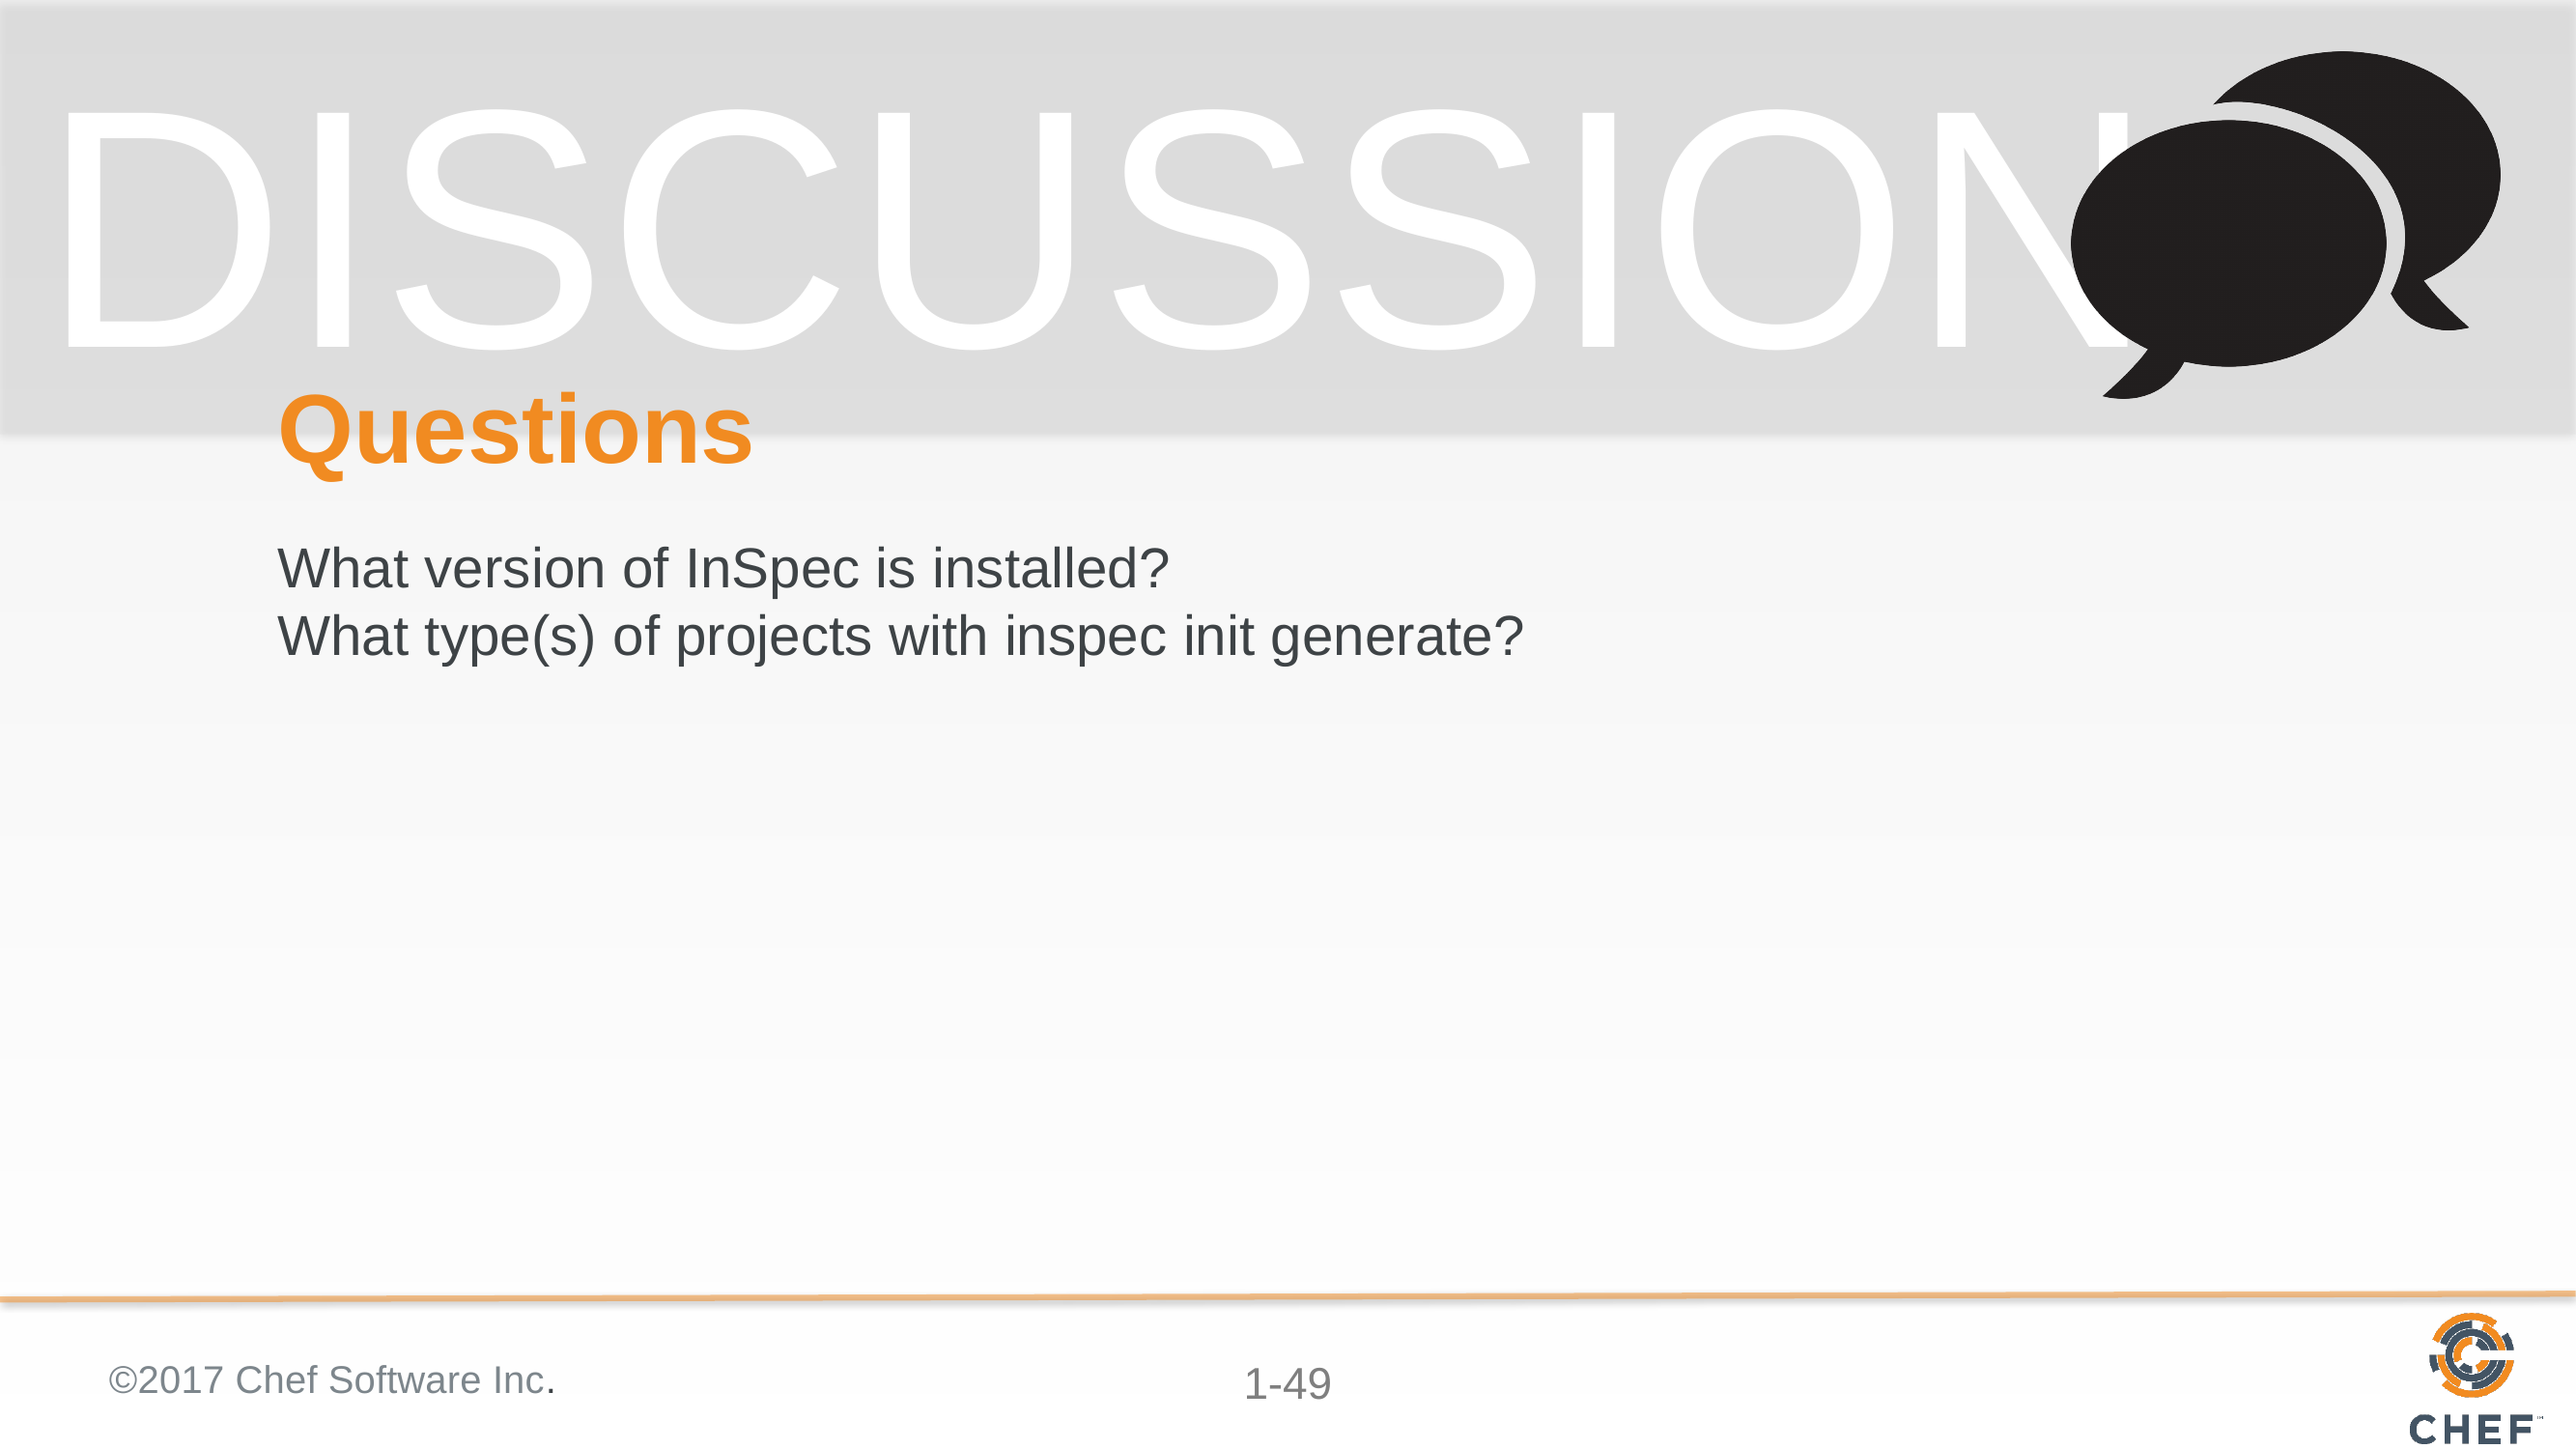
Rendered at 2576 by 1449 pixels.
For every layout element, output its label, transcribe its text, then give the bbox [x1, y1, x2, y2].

title Questions [263, 363, 2218, 499]
subtitle What version of InSpec is installed? What type(s) of projects with inspec init generate? [263, 516, 2218, 921]
picture [2071, 51, 2517, 399]
picture [2399, 1297, 2551, 1449]
